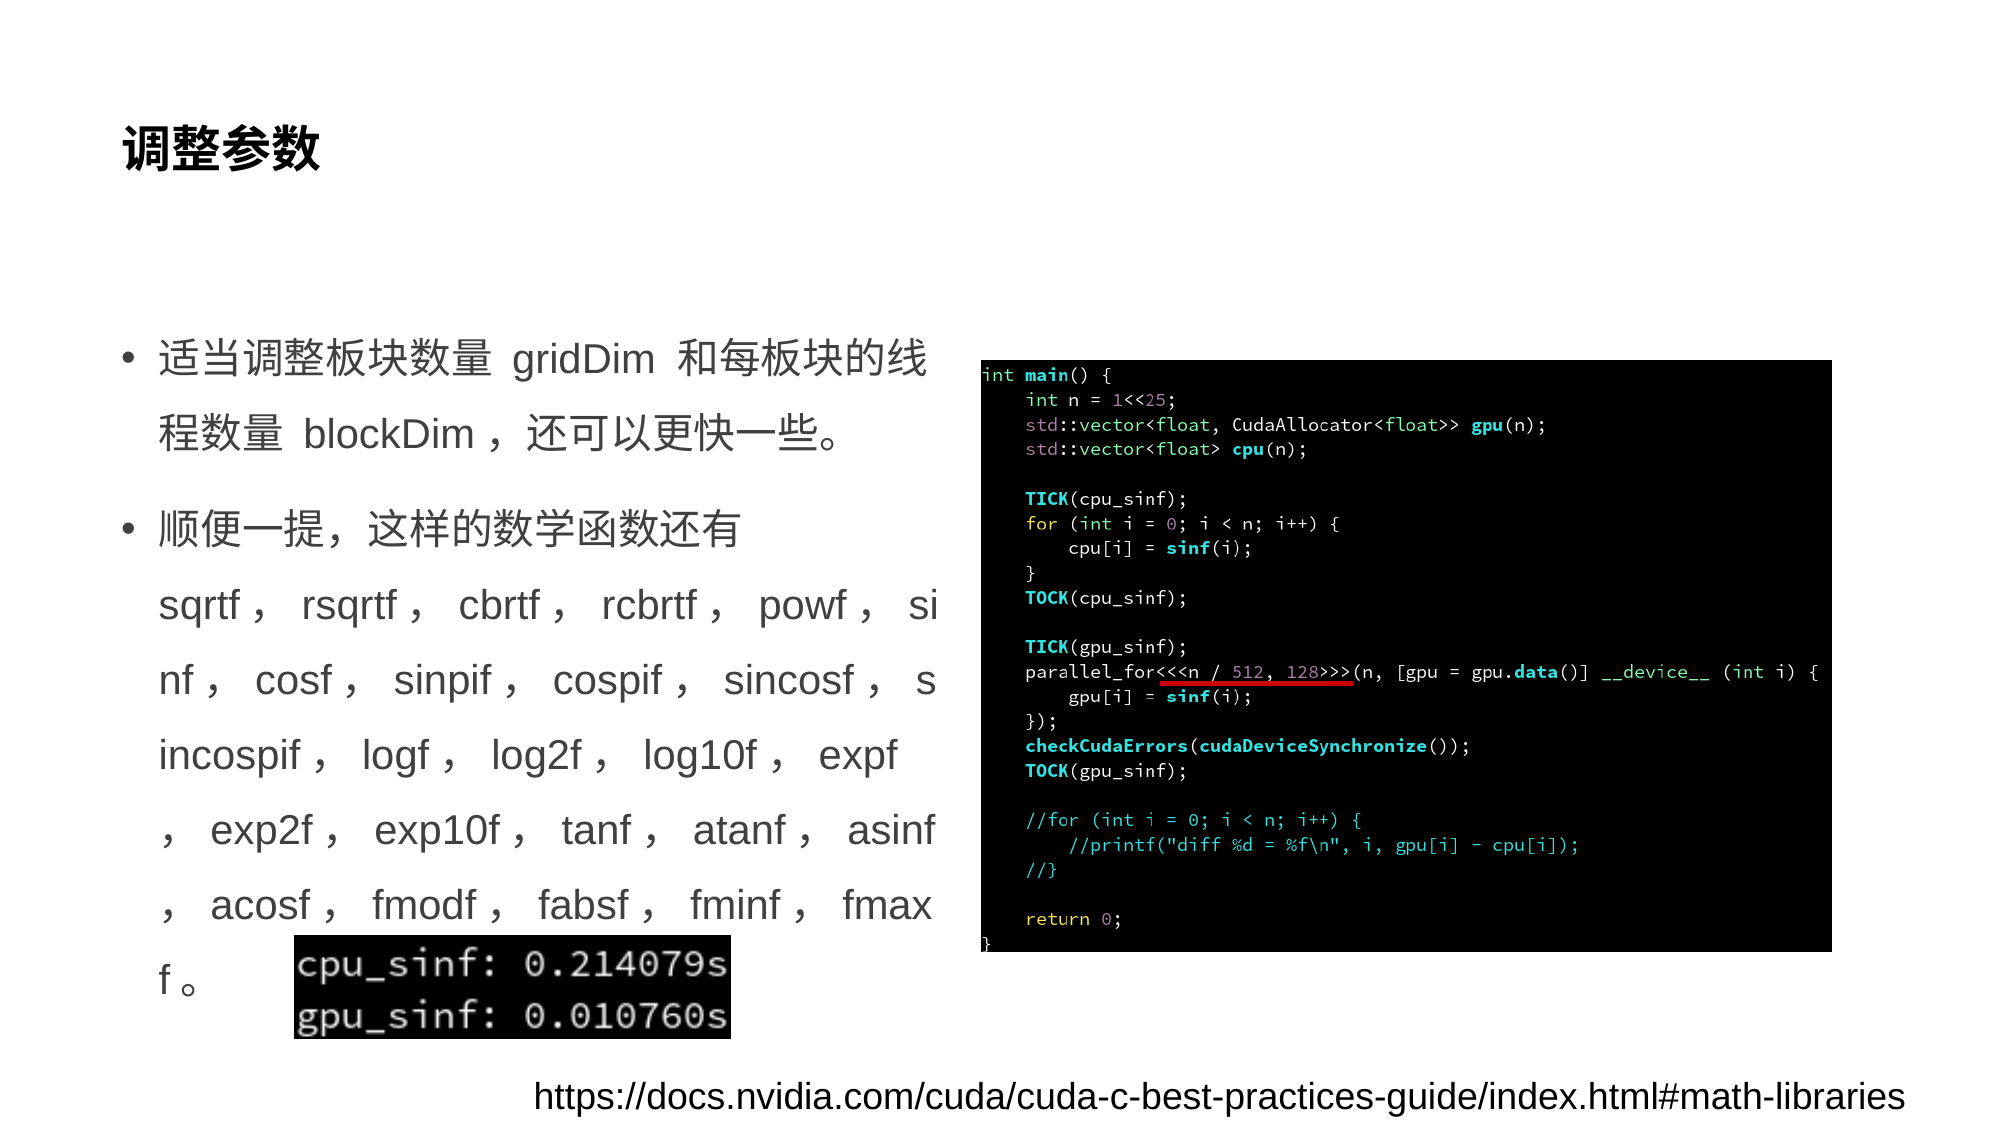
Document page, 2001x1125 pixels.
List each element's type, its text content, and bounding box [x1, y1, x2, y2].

list 适当调整板块数量 gridDim 和每板块的线程数量 blockDim，还可以更快一些。 顺便一提，这样的数学函数还有 sqrtf，rsqrtf，cbrtf，rcbrtf，powf，sinf，cosf，sinpif，cospif，sincosf，sincospif，logf，log2f，log10f，expf，exp2f，exp10f，tanf，atanf，asinf，acosf，fmodf，fabsf，fminf，fmaxf。 [106, 299, 957, 1014]
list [981, 360, 1832, 952]
picture [294, 935, 731, 1039]
text_box https://docs.nvidia.com/cuda/cuda-c-best-practices-guide/index.html#math-libraries [518, 1064, 2000, 1125]
title 调整参数 [106, 42, 1832, 260]
